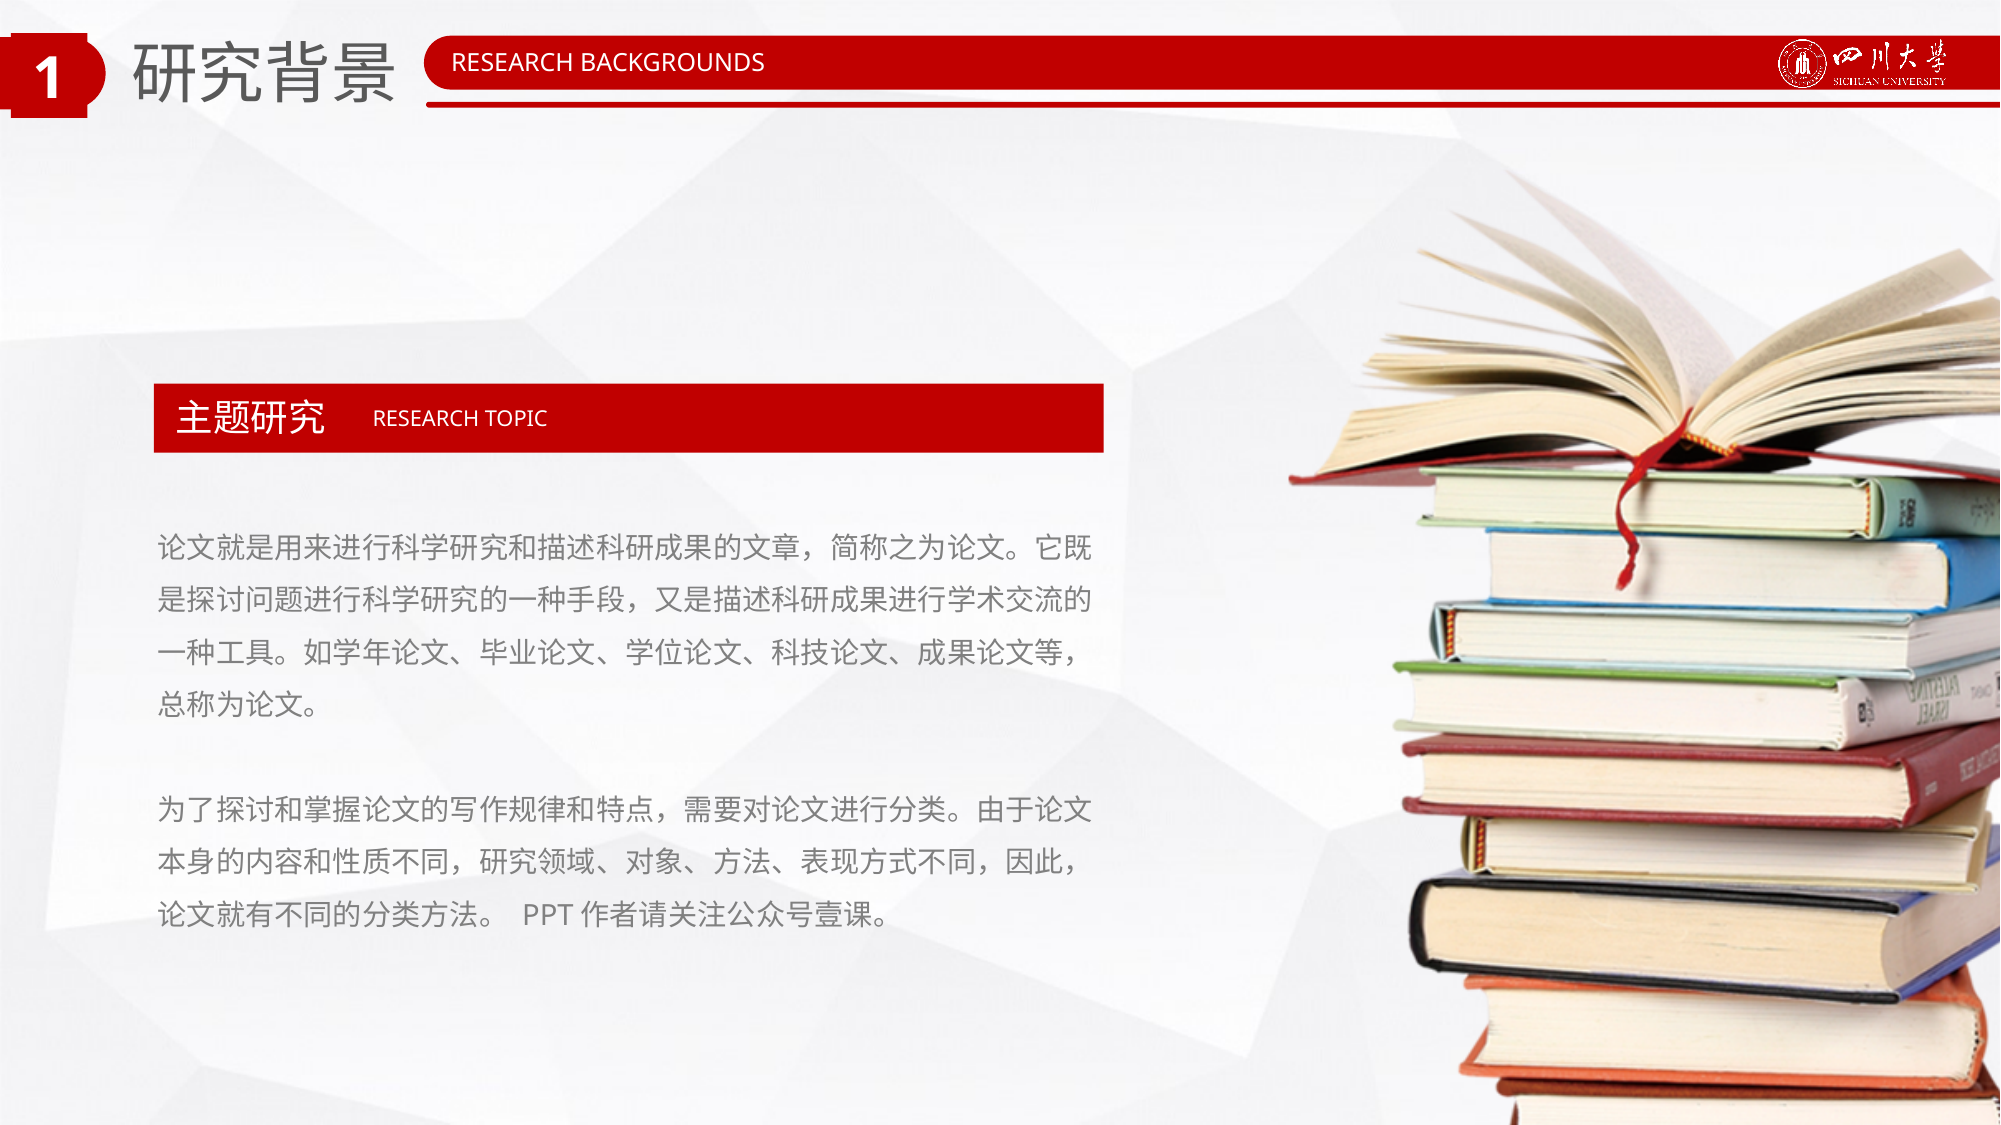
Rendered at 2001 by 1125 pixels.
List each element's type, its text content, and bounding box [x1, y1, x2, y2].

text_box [423, 35, 2000, 108]
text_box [153, 383, 1104, 453]
picture [0, 0, 2001, 1125]
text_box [0, 33, 106, 119]
text_box 论文就是用来进行科学研究和描述科研成果的文章，简称之为论文。它既是探讨问题进行科学研究的一种手段，又是描述科研成果进行学术交流的一种工具。如学年论文、毕业论文、学位论文、科技论文、成果论文等，总称为论文。 为了探讨和掌握论文的写作规律和特点，需要对论文进行分类。由于论文本身的内容和性质不同，研究领域、对象、方法、表现方式不同，因此，论文就有不同的分类方法。 PPT作者请关注公众号壹课。 [142, 504, 1120, 939]
text_box 研究背景 [116, 23, 414, 119]
